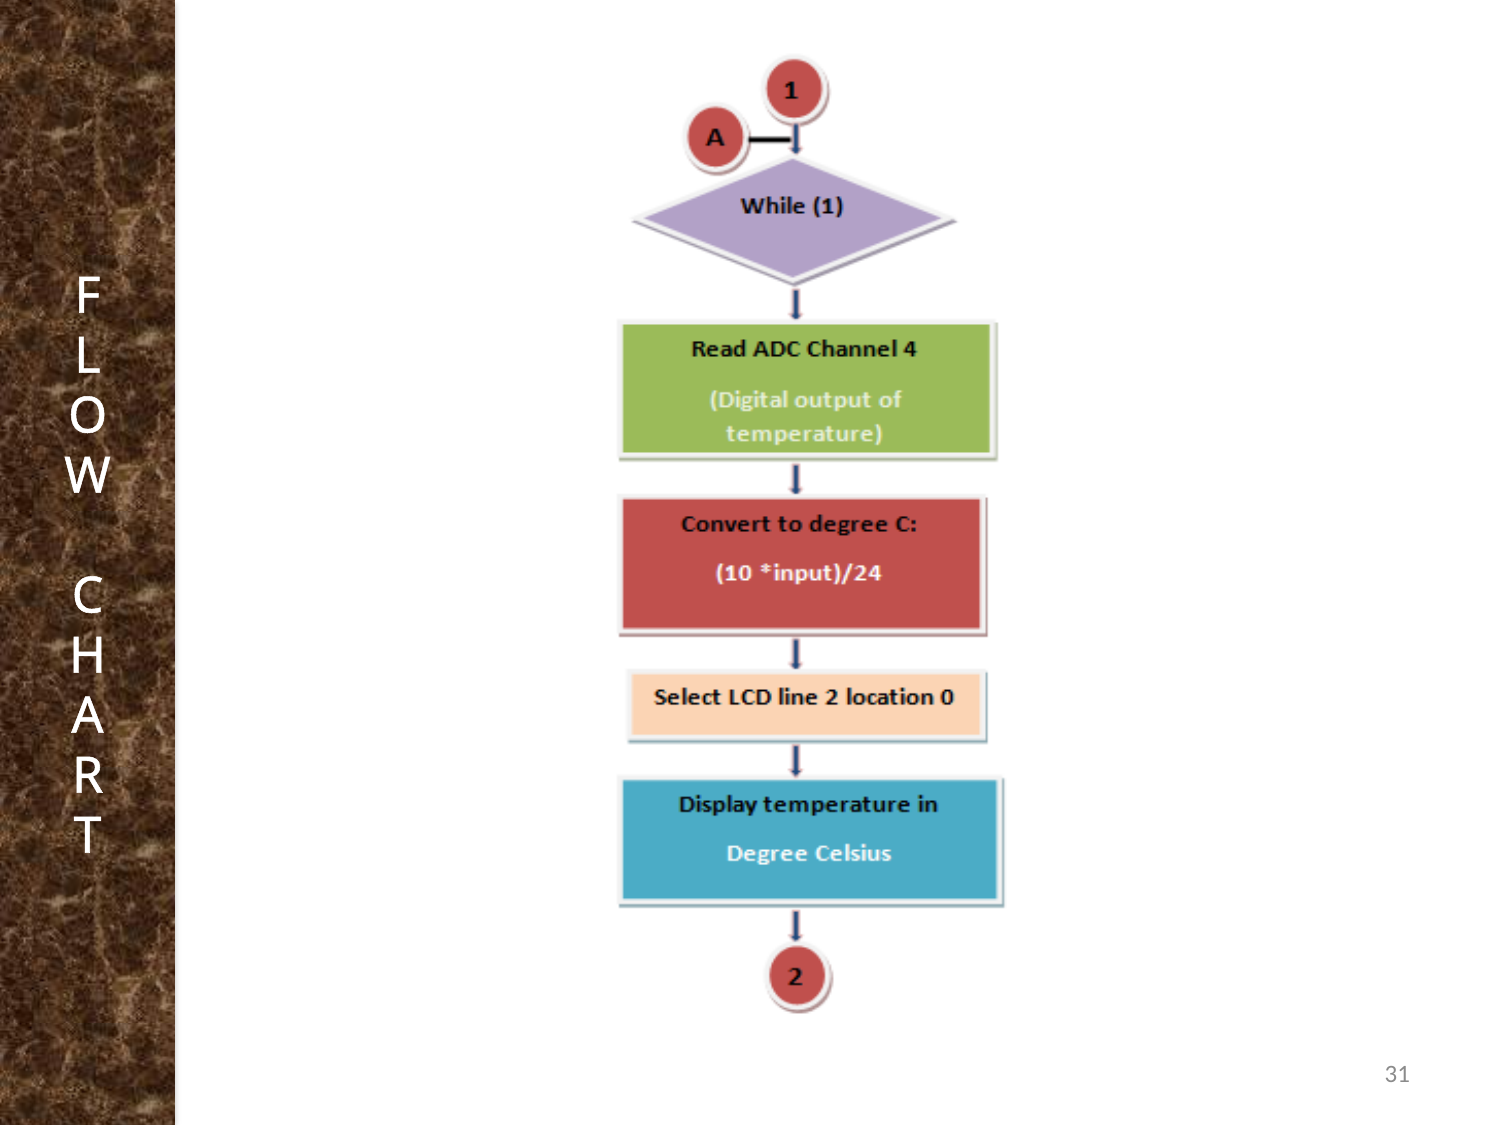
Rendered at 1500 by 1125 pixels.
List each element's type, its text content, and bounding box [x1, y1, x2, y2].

picture [566, 37, 1051, 1026]
slide_number 31 [1074, 1042, 1425, 1103]
text_box F L O W C H A R T [0, 0, 175, 1125]
